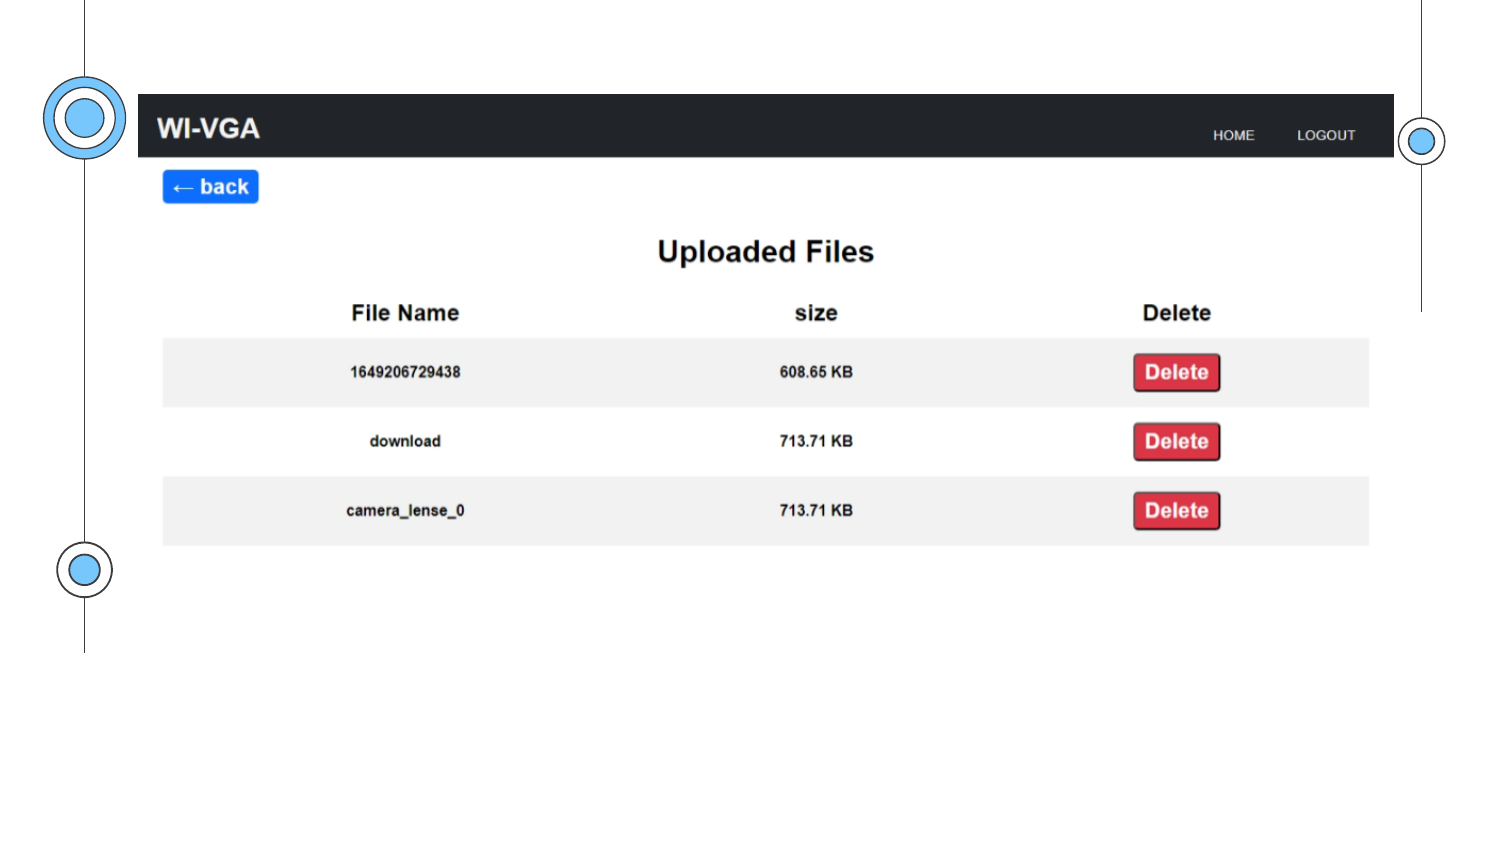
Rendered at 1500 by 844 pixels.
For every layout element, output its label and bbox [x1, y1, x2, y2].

picture [138, 94, 1394, 685]
